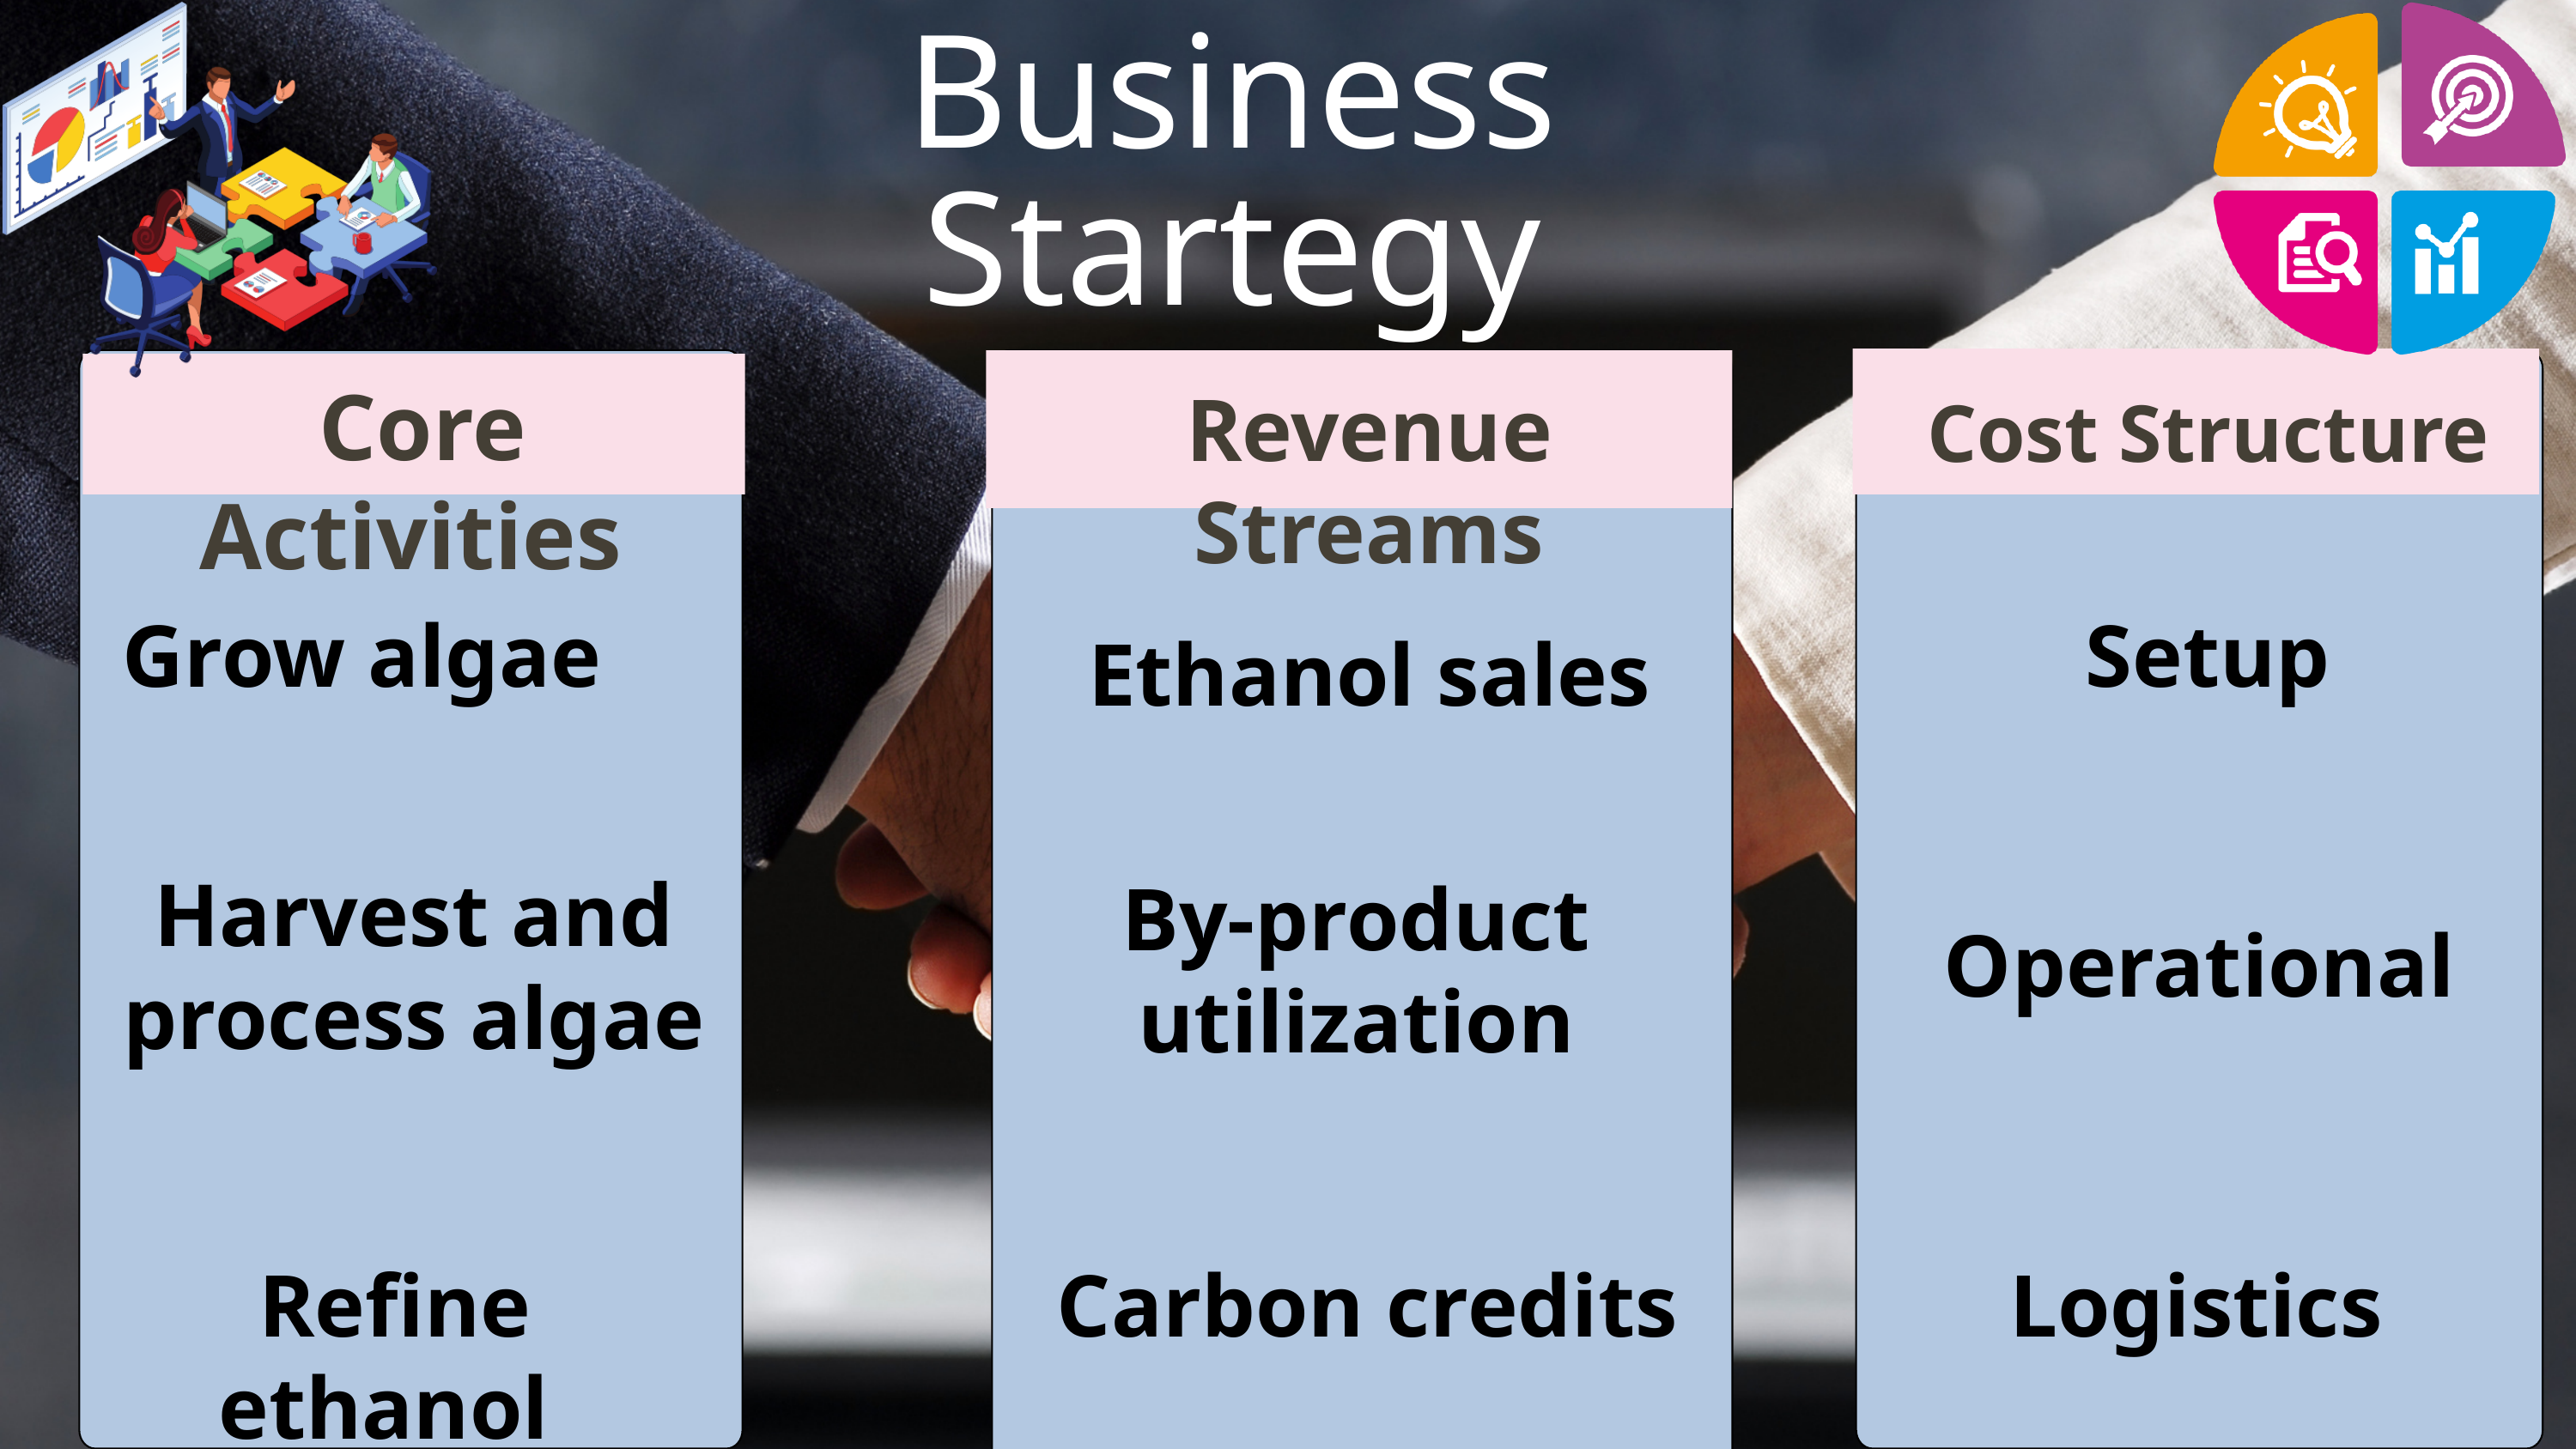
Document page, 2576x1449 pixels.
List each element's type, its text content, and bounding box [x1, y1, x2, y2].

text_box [1856, 349, 2543, 1449]
text_box [0, 0, 2576, 1449]
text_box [992, 349, 1733, 1449]
text_box [2213, 2, 2567, 355]
text_box Business Startegy [645, 22, 1819, 337]
text_box [2, 2, 437, 378]
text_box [79, 349, 743, 1449]
text_box [986, 350, 990, 508]
